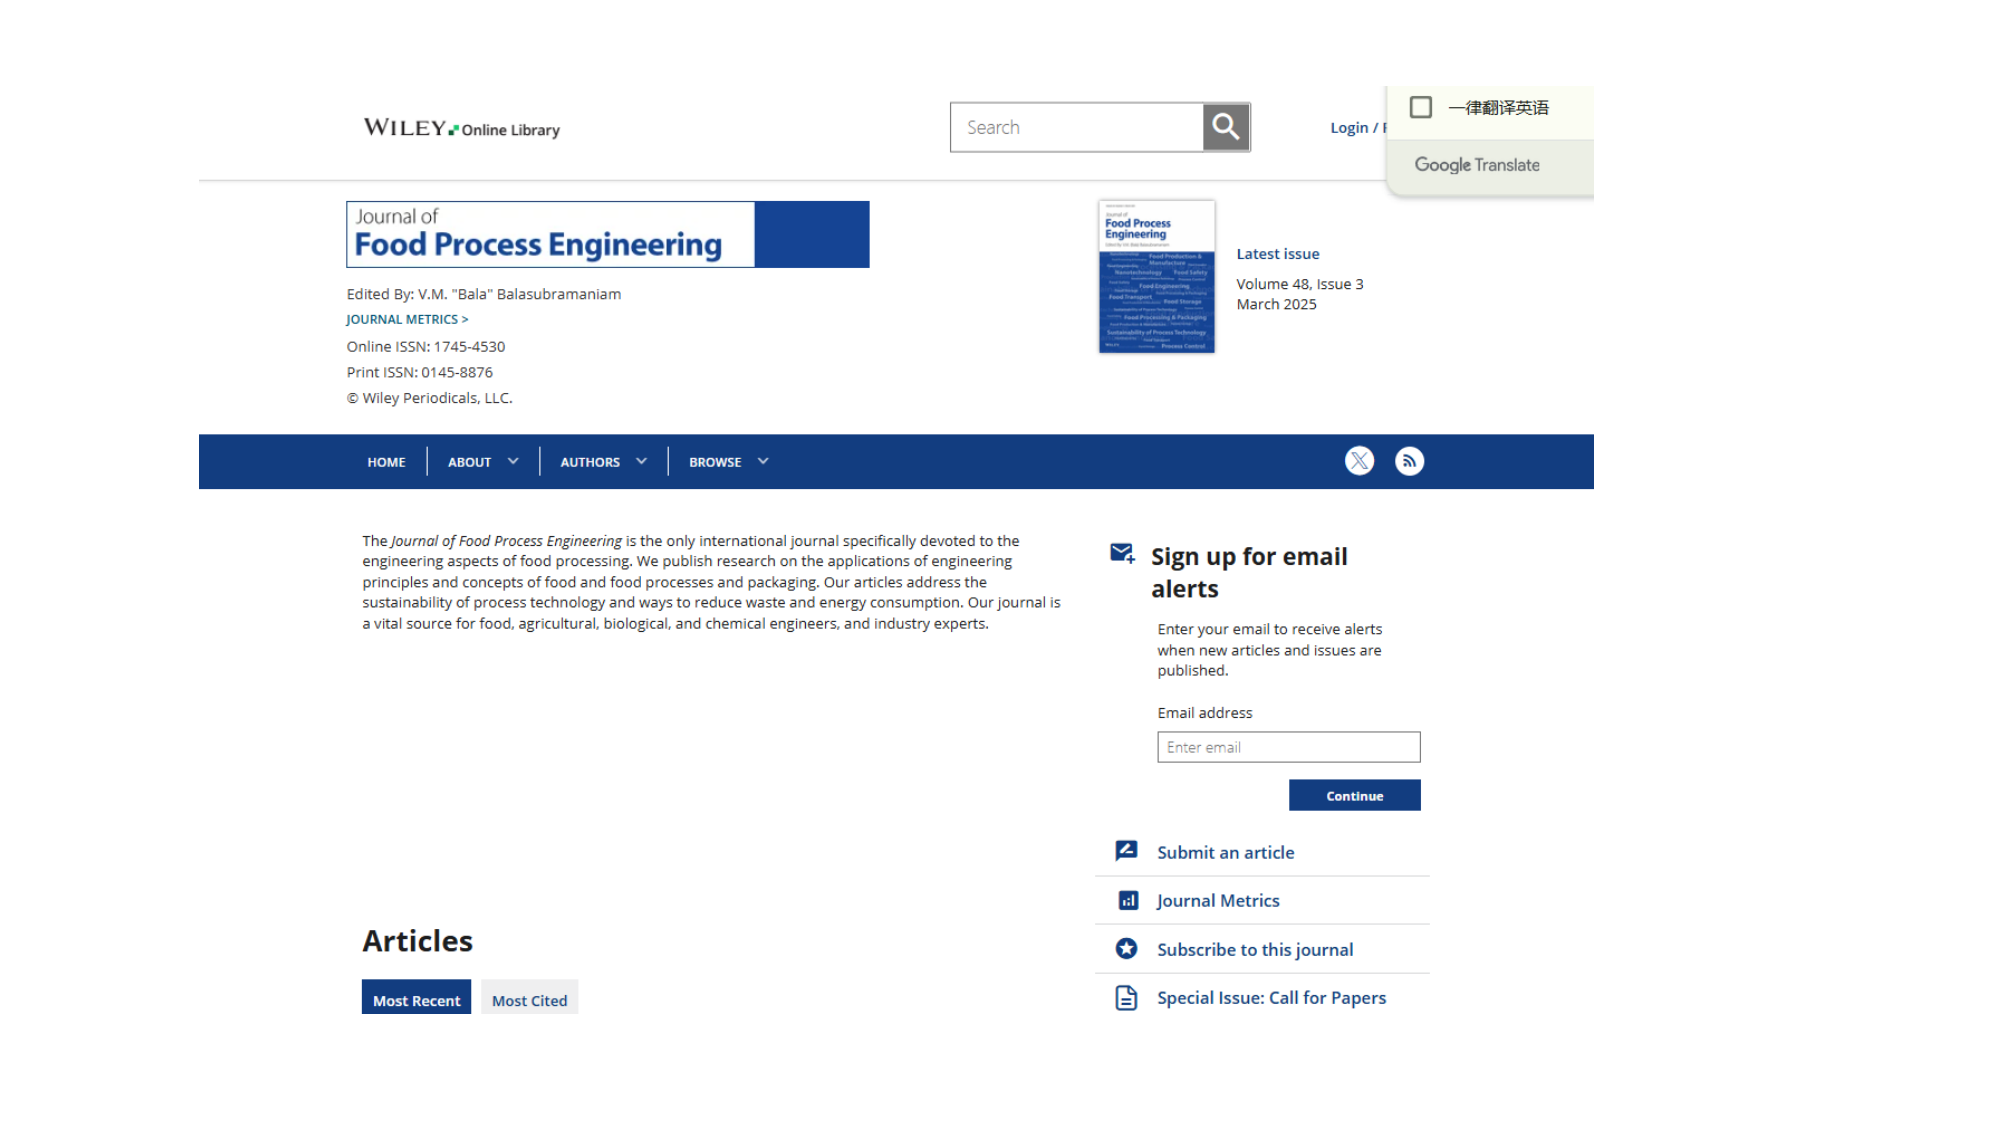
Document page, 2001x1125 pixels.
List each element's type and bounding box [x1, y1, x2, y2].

picture [198, 86, 1594, 1014]
